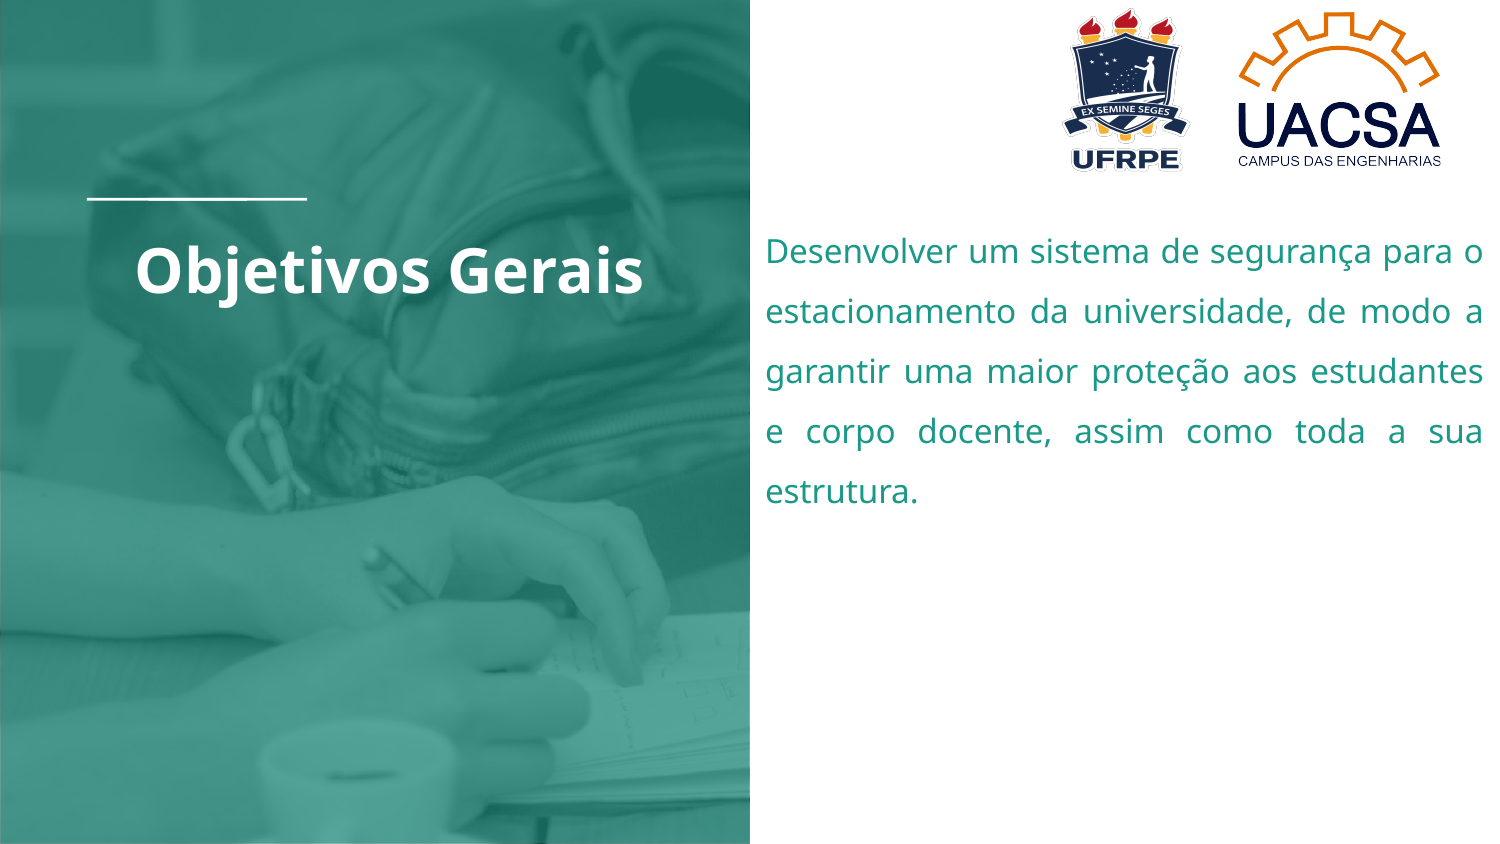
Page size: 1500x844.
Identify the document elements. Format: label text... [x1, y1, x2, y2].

picture [1238, 12, 1441, 166]
picture [1039, 0, 1212, 185]
title Objetivos Gerais [119, 216, 662, 494]
list Desenvolver um sistema de segurança para o estacionamento da universidade, de modo a garantir uma maior proteção aos estudantes e corpo docente, assim como toda a sua estrutura. [750, 195, 1500, 692]
